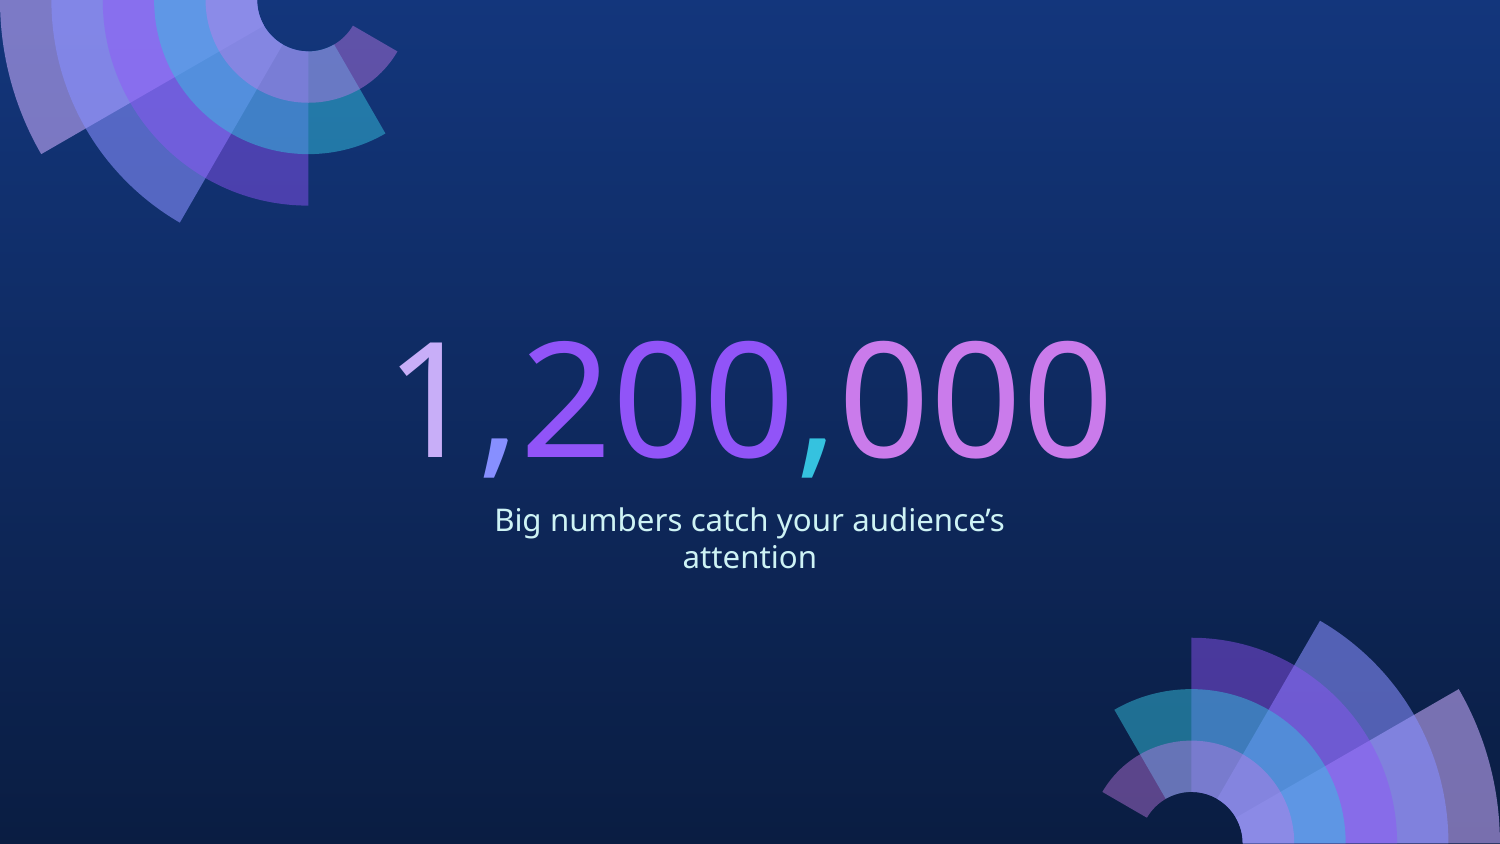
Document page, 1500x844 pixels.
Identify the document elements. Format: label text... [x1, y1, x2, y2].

list Big numbers catch your audience’s attention [414, 484, 1086, 543]
title 1,200,000 [312, 301, 1188, 485]
